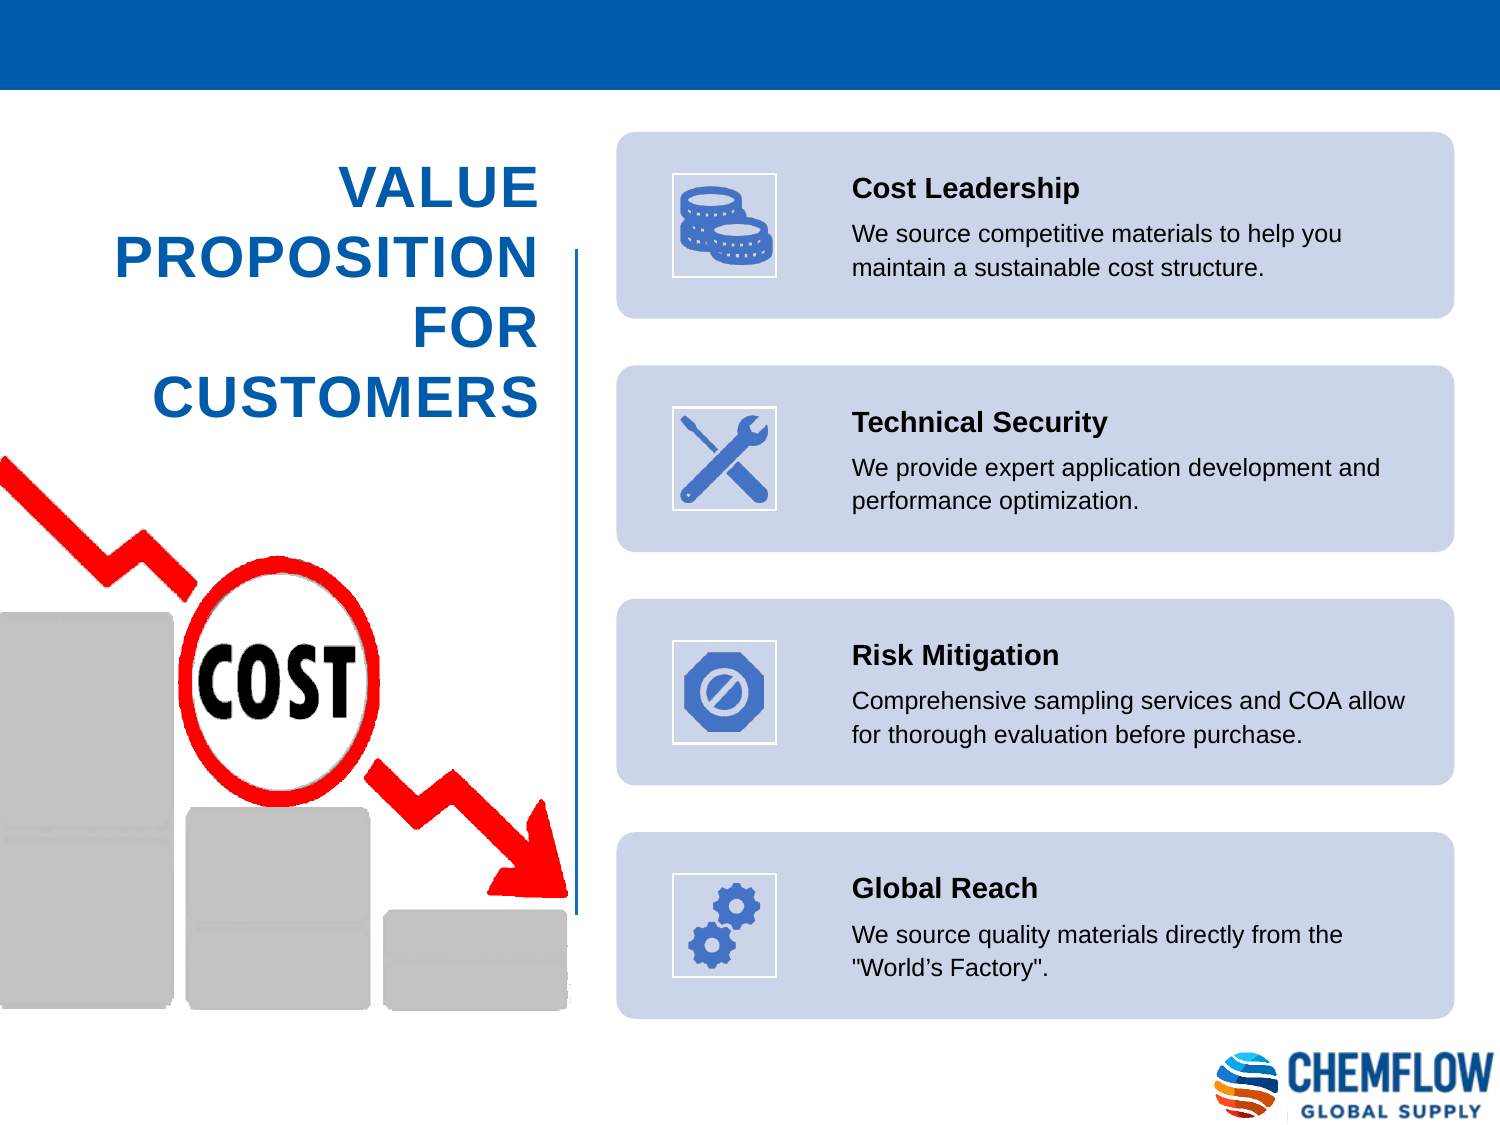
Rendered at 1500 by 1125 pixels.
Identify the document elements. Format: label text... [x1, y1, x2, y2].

title Value Proposition for Customers [0, 141, 557, 448]
picture [0, 448, 571, 1024]
picture [1211, 1050, 1282, 1120]
text_box [0, 0, 1500, 90]
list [616, 131, 1455, 1020]
picture [1287, 1035, 1500, 1125]
